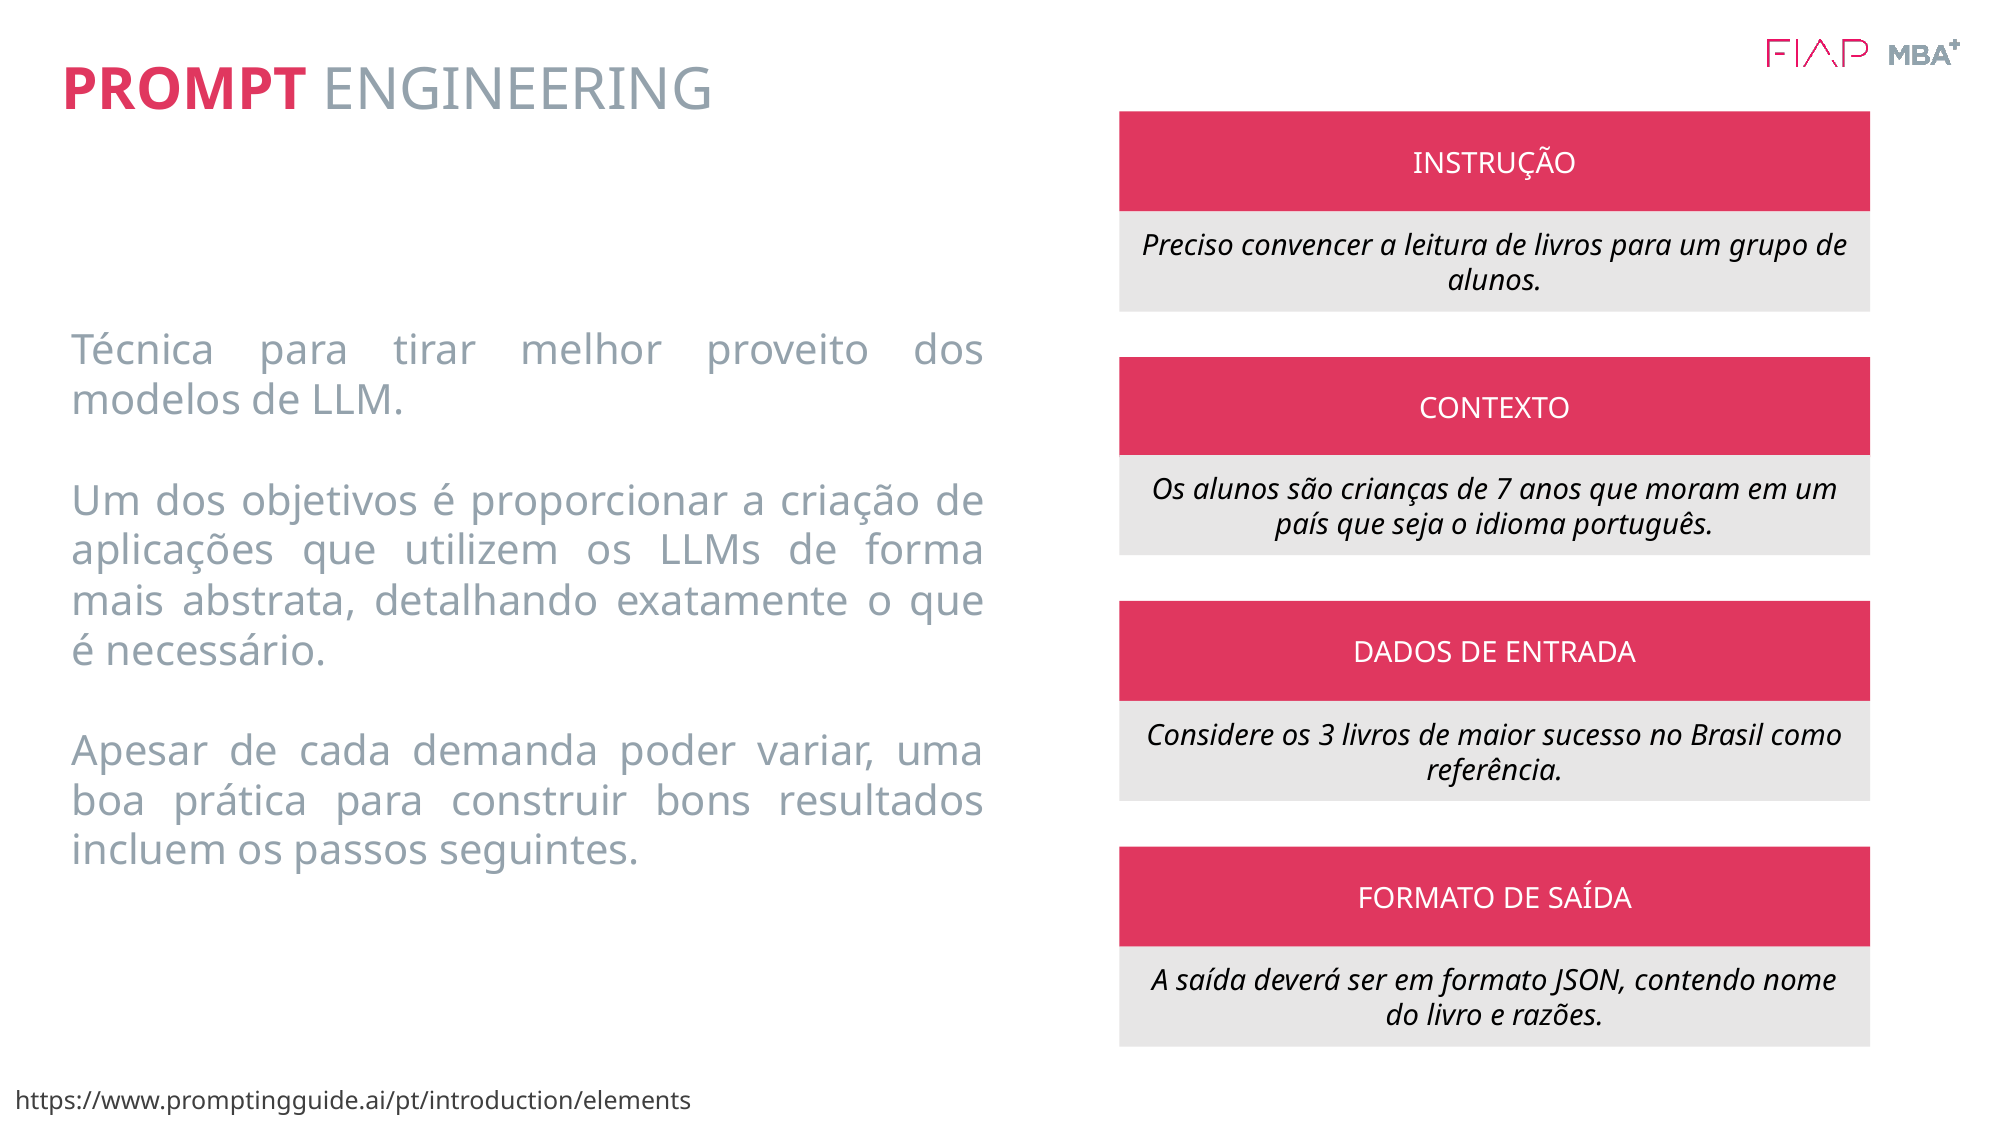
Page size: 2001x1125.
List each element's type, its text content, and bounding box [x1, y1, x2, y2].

picture [1767, 39, 1868, 67]
title PROMPT ENGINEERING [46, 43, 1771, 138]
picture [1888, 36, 1961, 66]
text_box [1119, 111, 1871, 312]
text_box https://www.promptingguide.ai/pt/introduction/elements [0, 1076, 1446, 1122]
text_box Técnica para tirar melhor proveito dos modelos de LLM. Um dos objetivos é proporcionar a criação de aplicações que utilizem os LLMs de forma mais abstrata, detalhando exatamente o que é necessário. Apesar de cada demanda poder variar, uma boa prática para construir bons resultados incluem os passos seguintes. [56, 315, 1000, 881]
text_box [1119, 356, 1871, 556]
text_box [1119, 600, 1871, 802]
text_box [1119, 846, 1871, 1047]
